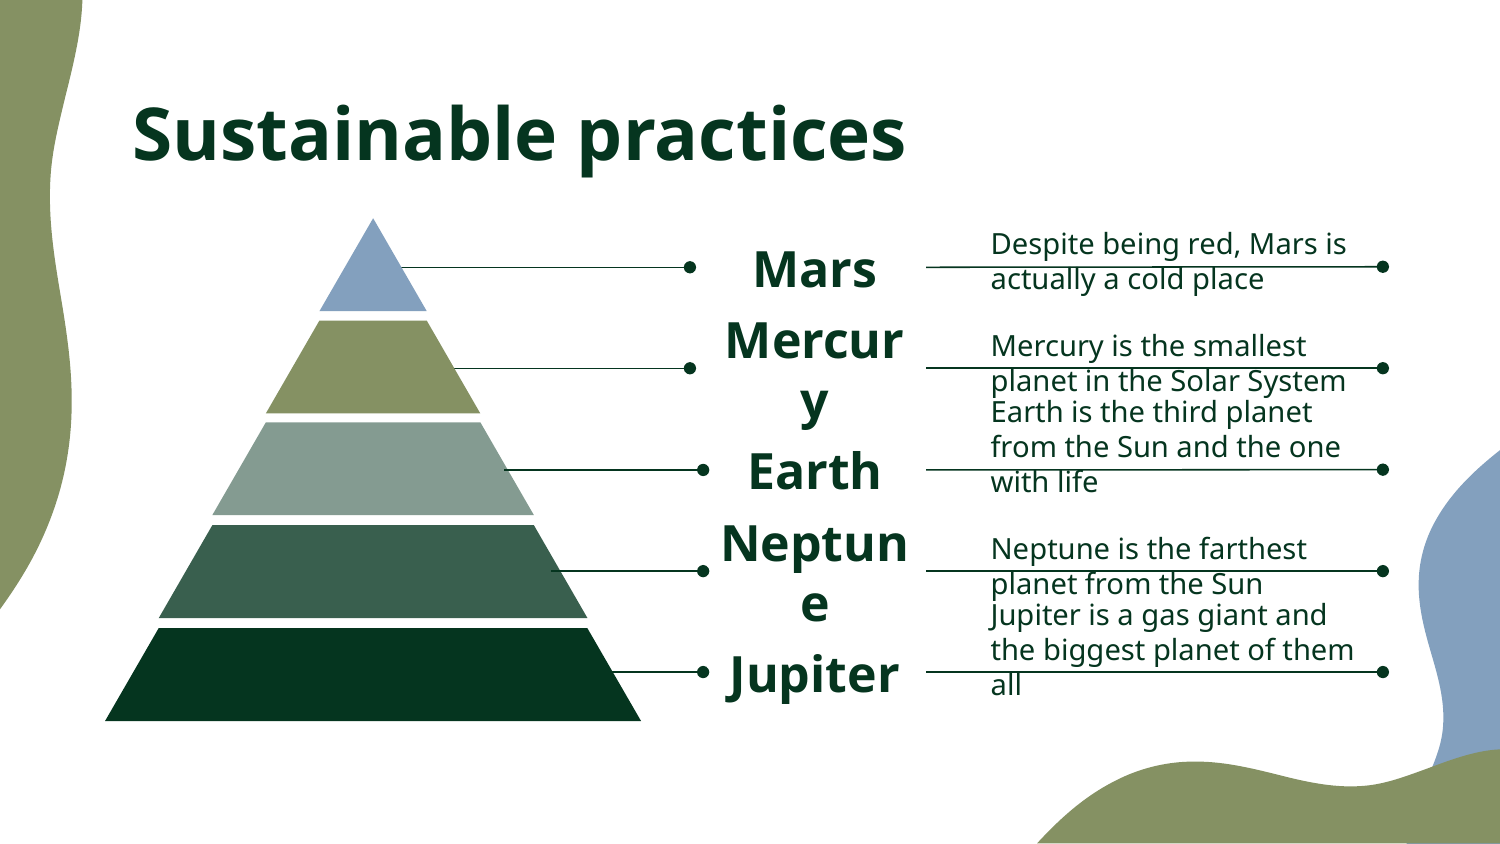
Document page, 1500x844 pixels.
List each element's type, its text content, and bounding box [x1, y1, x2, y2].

title Sustainable practices [116, 72, 1383, 167]
text_box Earth is the third planet from the Sun and the one with life [975, 425, 1383, 469]
text_box Jupiter [703, 644, 927, 700]
text_box Neptune [703, 543, 927, 599]
text_box Mercury [703, 340, 927, 396]
text_box Earth [703, 442, 927, 498]
text_box Earth is the third planet from the Sun and the one with life [975, 471, 1383, 514]
text_box Despite being red, Mars is actually a cold place [975, 268, 1383, 311]
text_box Mars [703, 239, 927, 295]
text_box Mercury is the smallest planet in the Solar System [975, 369, 1383, 413]
text_box Neptune is the farthest planet from the Sun [975, 572, 1383, 615]
text_box Despite being red, Mars is actually a cold place [975, 222, 1383, 266]
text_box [104, 218, 642, 722]
text_box Neptune is the farthest planet from the Sun [975, 527, 1383, 570]
text_box Jupiter is a gas giant and the biggest planet of them all [975, 628, 1383, 671]
text_box Mercury is the smallest planet in the Solar System [975, 324, 1383, 367]
text_box Jupiter is a gas giant and the biggest planet of them all [975, 673, 1383, 716]
